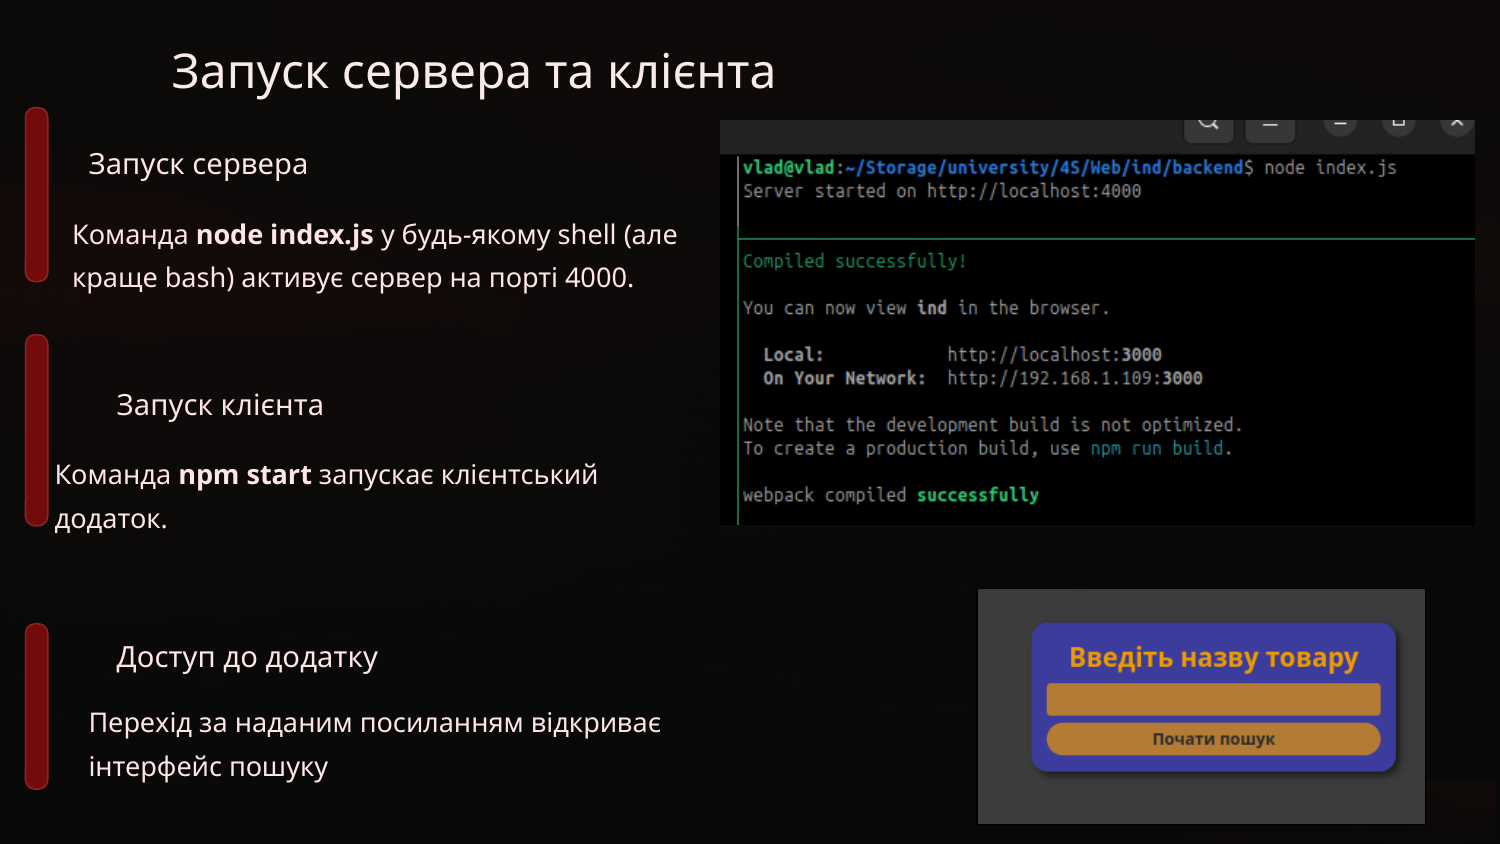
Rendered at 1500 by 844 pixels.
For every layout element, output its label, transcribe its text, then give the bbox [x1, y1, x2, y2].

text_box Запуск сервера [88, 136, 381, 173]
picture [720, 120, 1476, 526]
text_box [25, 623, 48, 790]
text_box Запуск клієнта [116, 376, 409, 414]
text_box Перехід за наданим посиланням відкриває інтерфейс пошуку [88, 694, 778, 766]
text_box [25, 107, 48, 282]
text_box [25, 334, 48, 526]
text_box Команда node index.js у будь-якому shell (але краще bash) активує сервер на порті 4000. [72, 205, 690, 242]
text_box Запуск сервера та клієнта [171, 9, 1107, 96]
text_box Команда npm start запускає клієнтський додаток. [54, 445, 696, 482]
picture [977, 588, 1496, 837]
text_box Доступ до додатку [116, 629, 448, 666]
